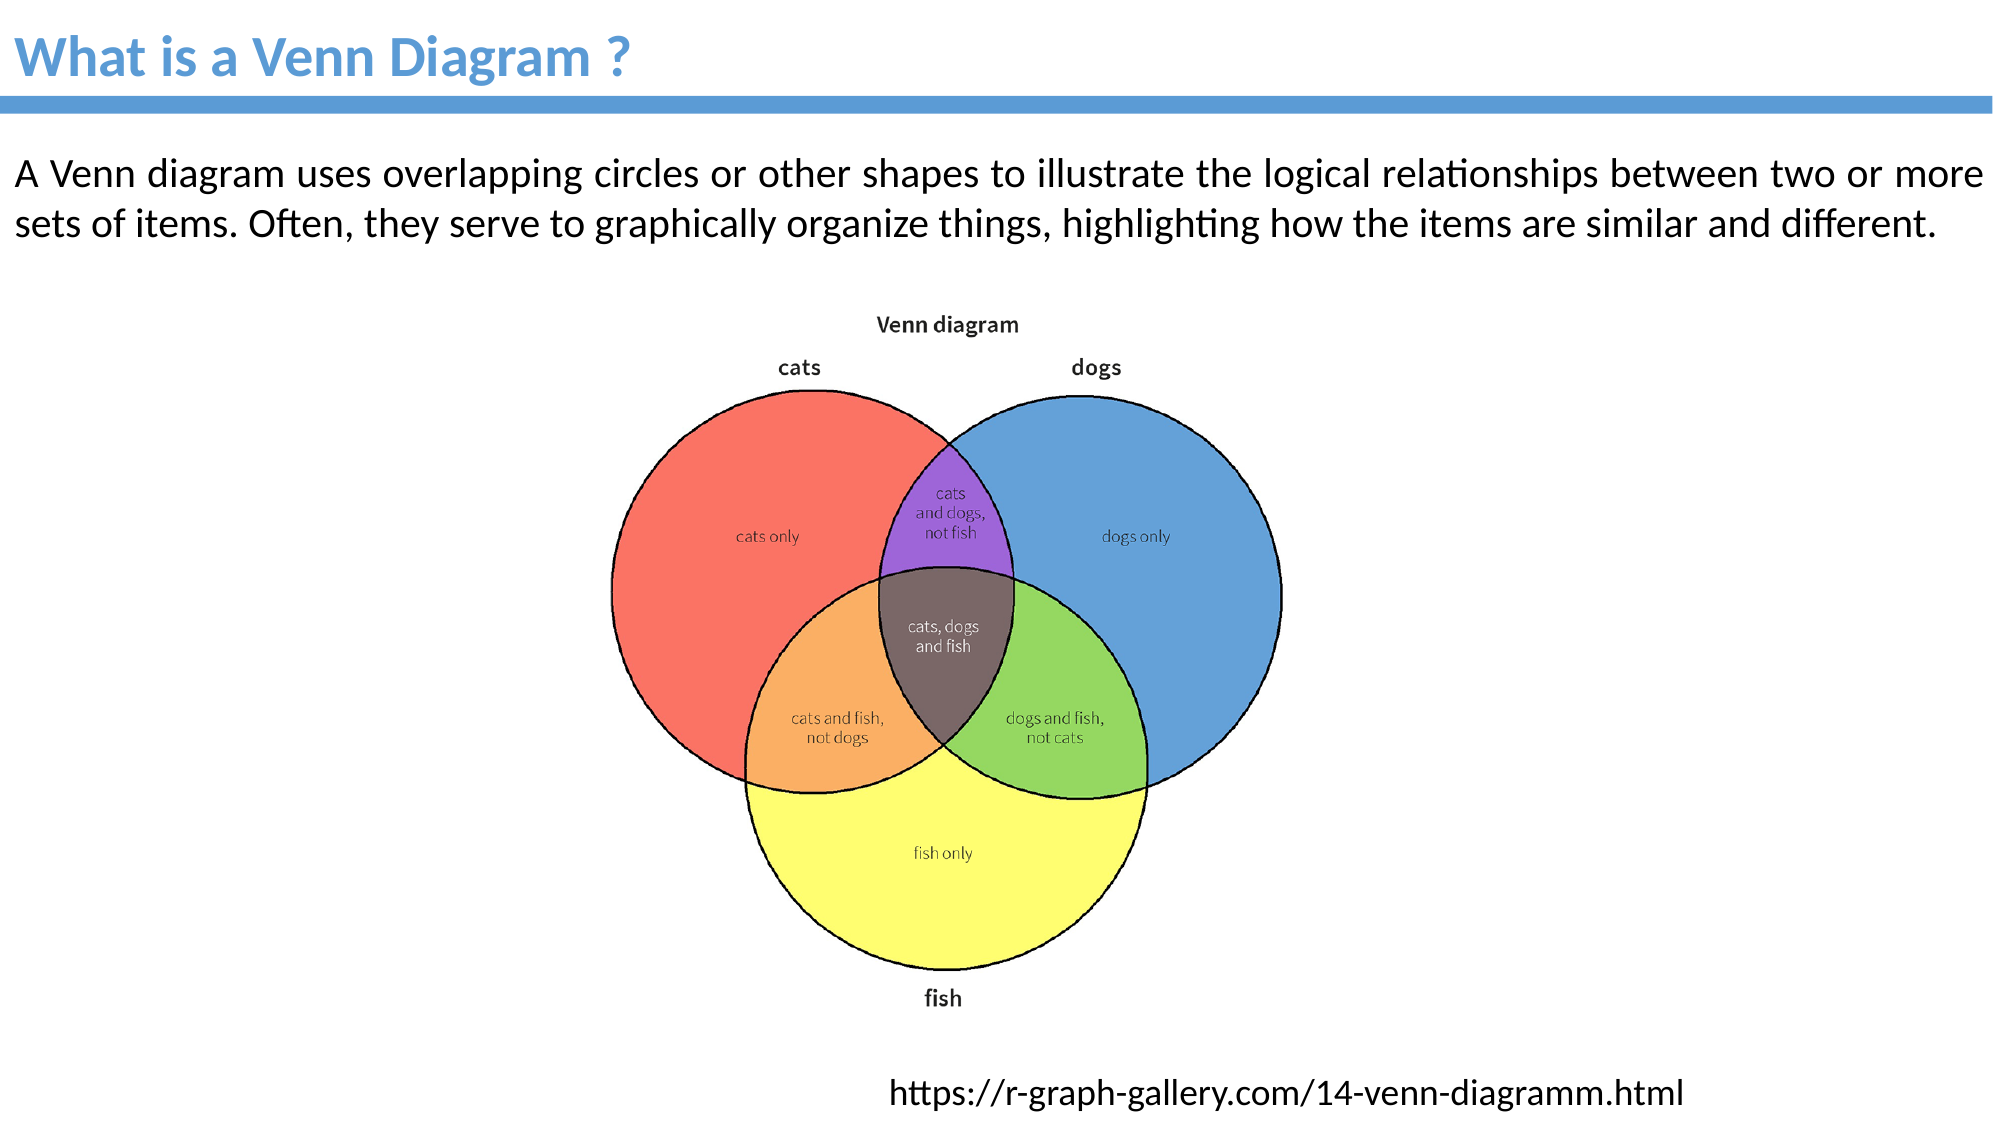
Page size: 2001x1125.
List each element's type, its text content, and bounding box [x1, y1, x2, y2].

text_box A Venn diagram uses overlapping circles or other shapes to illustrate the logical relationships between two or more sets of items. Often, they serve to graphically organize things, highlighting how the items are similar and different. [0, 138, 2000, 254]
text_box [0, 95, 1993, 114]
text_box What is a Venn Diagram ? [0, 10, 1943, 95]
picture [484, 289, 1415, 1034]
text_box https://r-graph-gallery.com/14-venn-diagramm.html [873, 1060, 2000, 1121]
